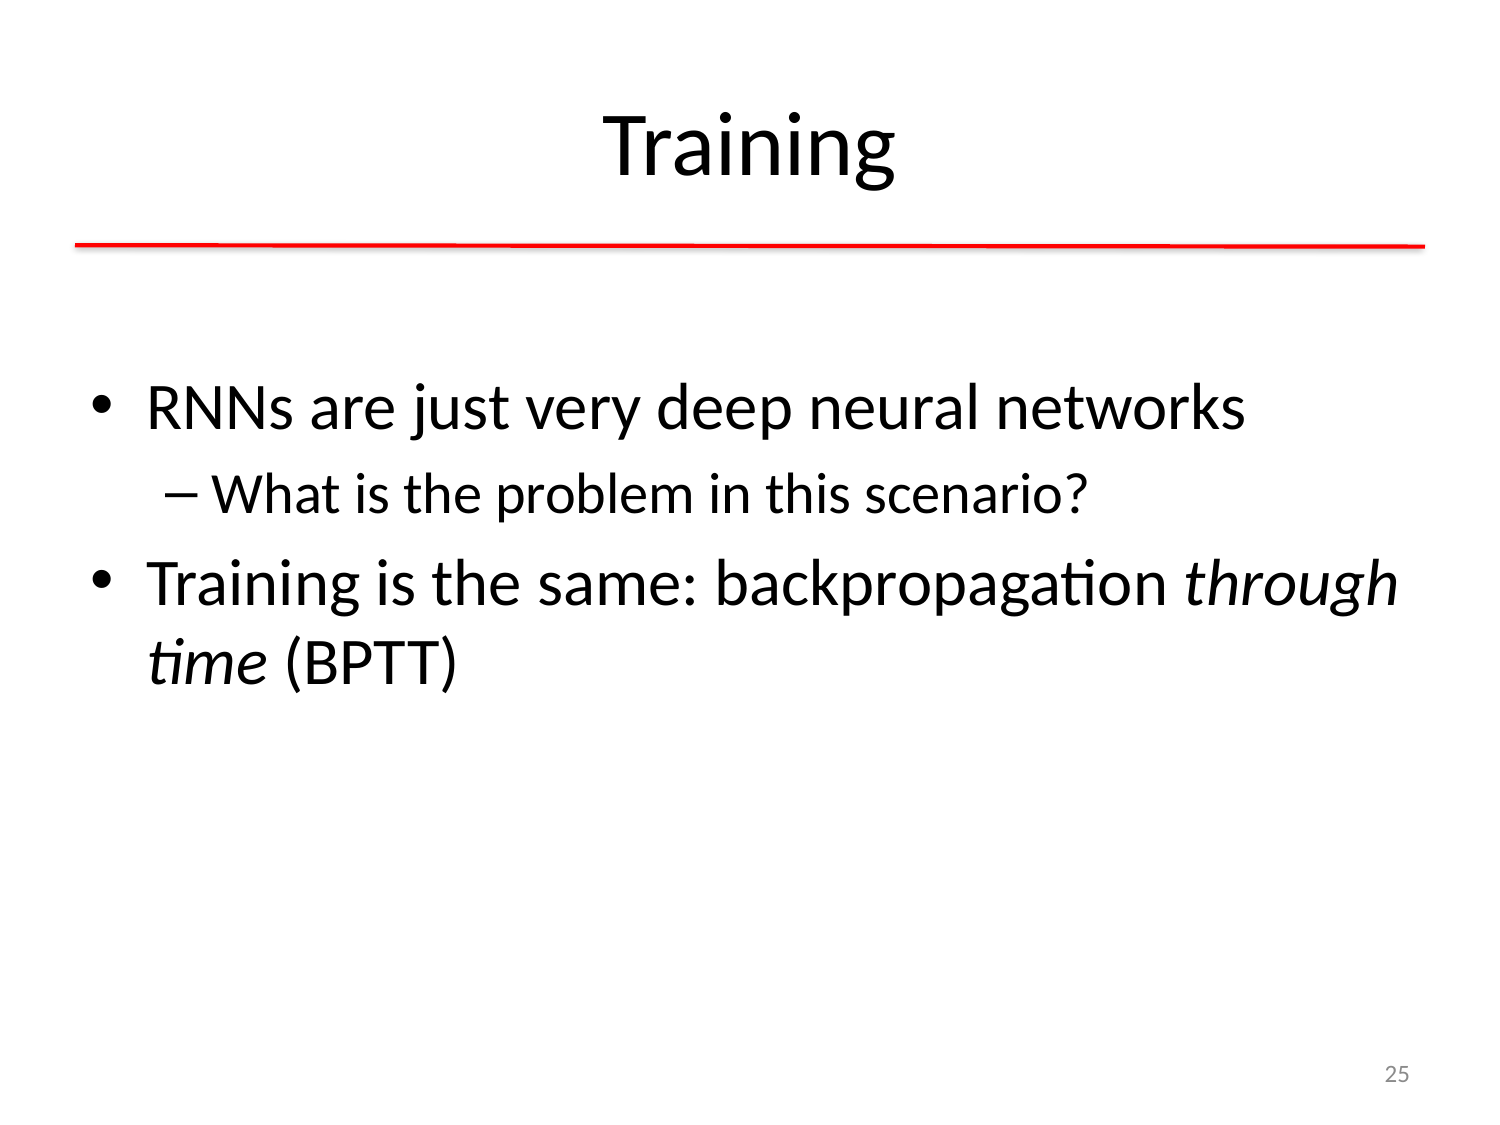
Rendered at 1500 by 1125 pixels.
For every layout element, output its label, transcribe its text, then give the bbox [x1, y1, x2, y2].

title Training [75, 45, 1425, 233]
list RNNs are just very deep neural networks What is the problem in this scenario? Training is the same: backpropagation through time (BPTT) [75, 262, 1425, 1005]
slide_number 25 [1074, 1042, 1425, 1103]
